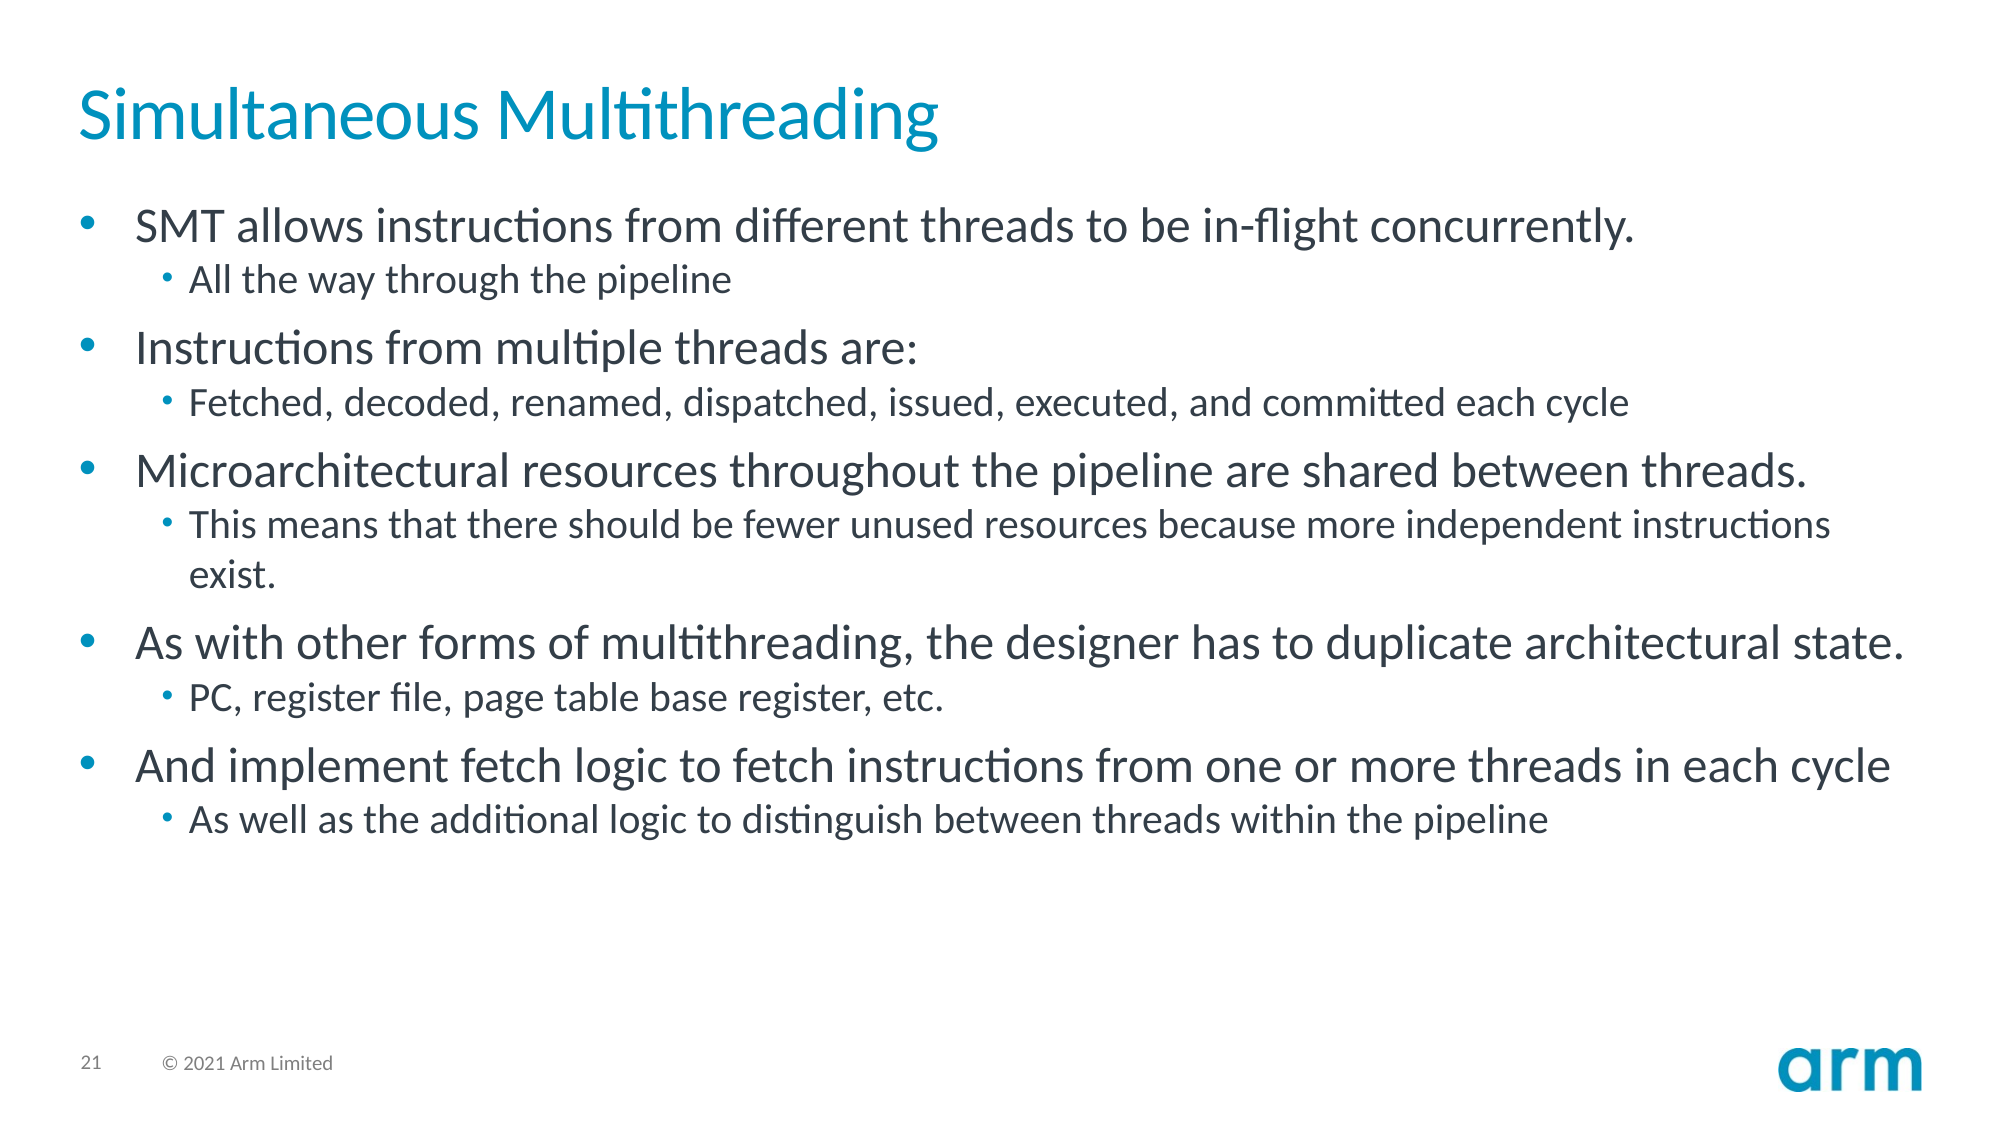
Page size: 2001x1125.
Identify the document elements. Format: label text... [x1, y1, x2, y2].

picture [1778, 1048, 1794, 1067]
picture [1911, 1048, 1922, 1062]
picture [1889, 1048, 1903, 1053]
picture [1778, 1072, 1794, 1092]
list SMT allows instructions from different threads to be in-flight concurrently. All the way through the pipeline Instructions from multiple threads are: Fetched, decoded, renamed, dispatched, issued, executed, and committed each cycle Microarchitectural resources throughout the pipeline are shared between threads. This means that there should be fewer unused resources because more independent instructions exist. As with other forms of multithreading, the designer has to duplicate architectural state. PC, register file, page table base register, etc. And implement fetch logic to fetch instructions from one or more threads in each cycle As well as the additional logic to distinguish between threads within the pipeline [78, 192, 1922, 1004]
picture [1788, 1056, 1812, 1083]
picture [1803, 1048, 1922, 1092]
title Simultaneous Multithreading [78, 78, 1922, 186]
